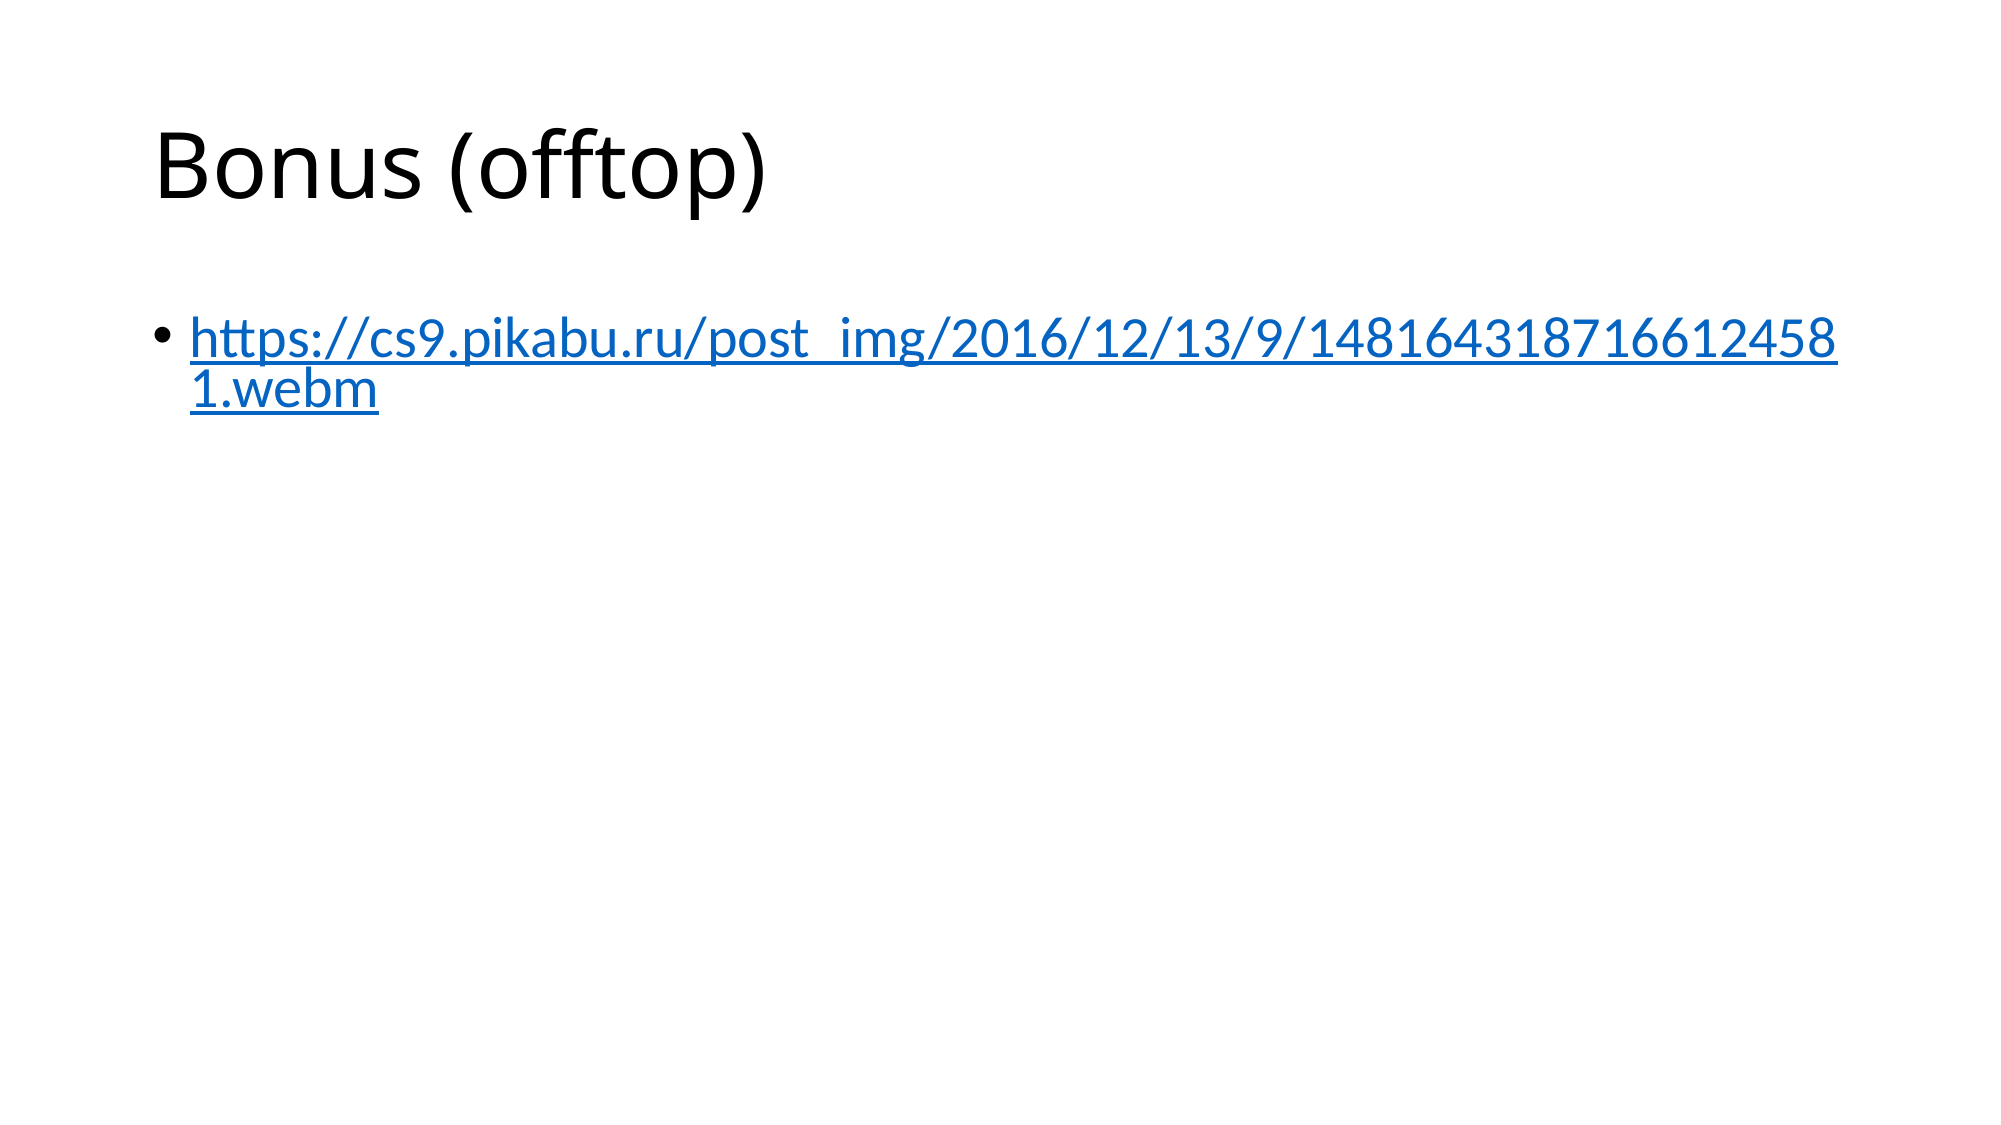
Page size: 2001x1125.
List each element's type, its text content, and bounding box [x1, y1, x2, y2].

list https://cs9.pikabu.ru/post_img/2016/12/13/9/1481643187166124581.webm [137, 299, 1863, 1014]
title Bonus (offtop) [137, 59, 1863, 278]
